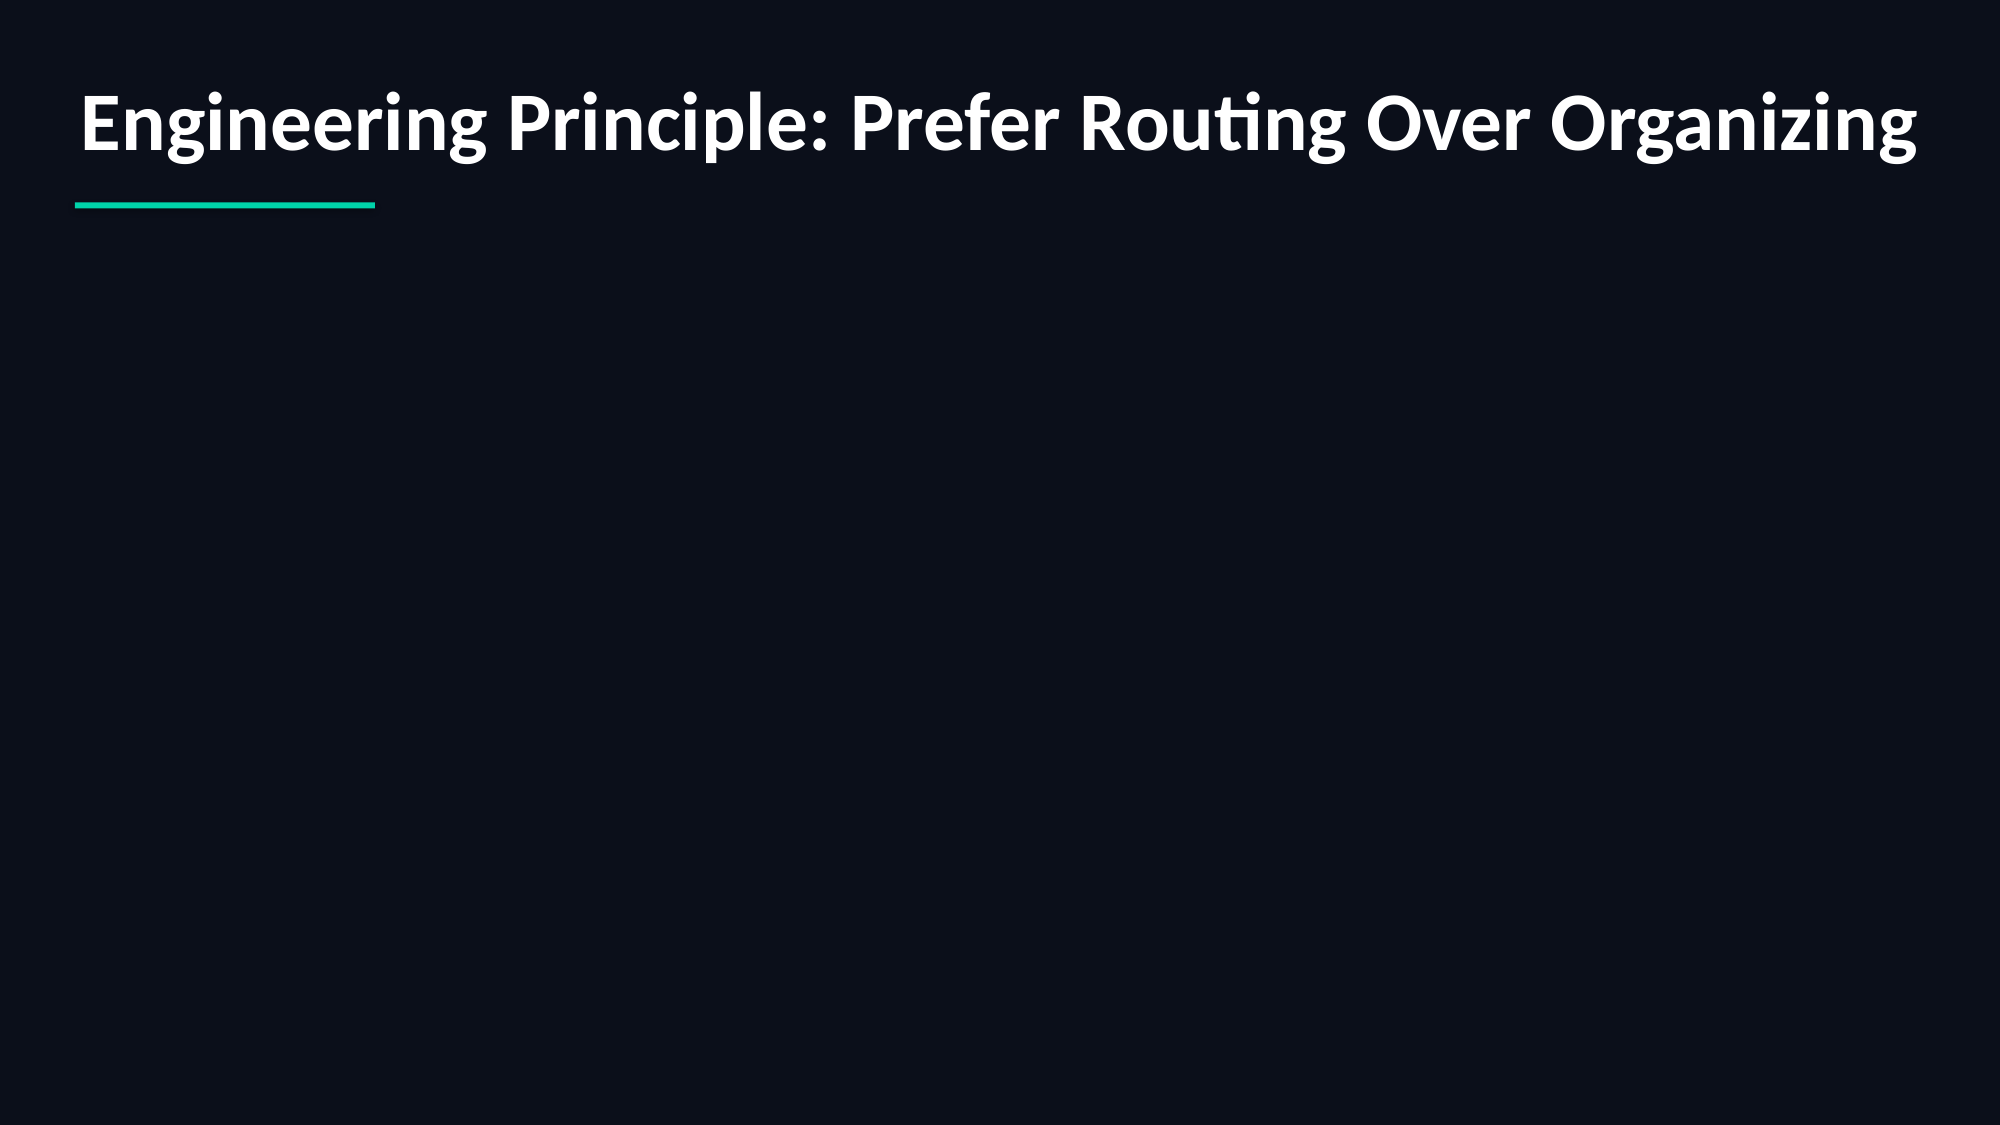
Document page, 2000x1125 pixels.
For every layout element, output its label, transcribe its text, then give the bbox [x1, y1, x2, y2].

text_box Engineering Principle: Prefer Routing Over Organizing [66, 60, 1934, 175]
text_box [74, 202, 376, 209]
